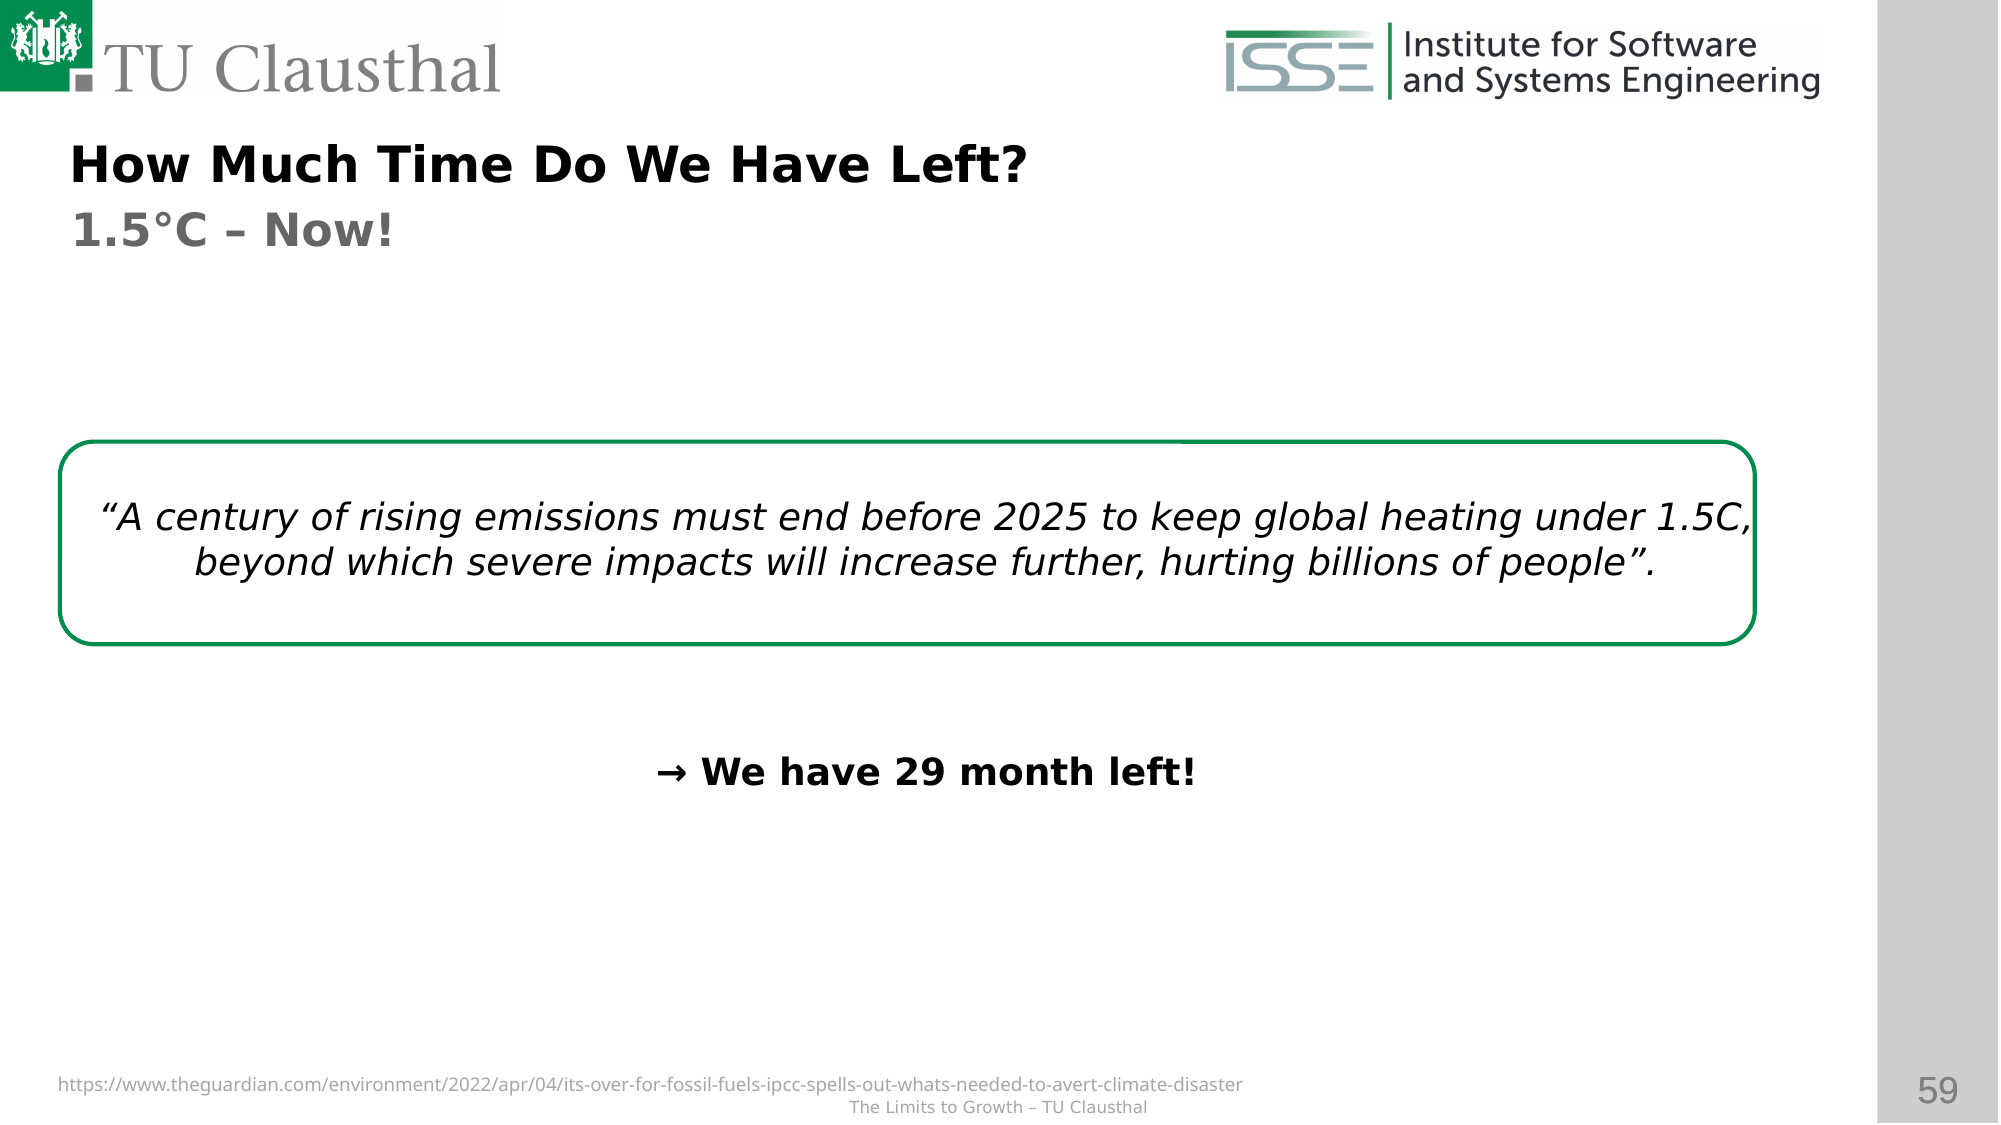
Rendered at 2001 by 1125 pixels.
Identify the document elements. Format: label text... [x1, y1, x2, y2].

text_box How Much Time Do We Have Left? [54, 125, 1817, 206]
text_box https://www.theguardian.com/environment/2022/apr/04/its-over-for-fossil-fuels-ipcc-spells-out-whats-needed-to-avert-climate-disaster [43, 1065, 1785, 1103]
text_box “A century of rising emissions must end before 2025 to keep global heating under 1.5C, beyond which severe impacts will increase further, hurting billions of people”. → We have 29 month left! [54, 207, 1799, 1033]
text_box 1.5°C – Now! [70, 188, 1769, 269]
picture [0, 0, 500, 92]
picture [1218, 22, 1825, 106]
text_box [57, 439, 1757, 647]
